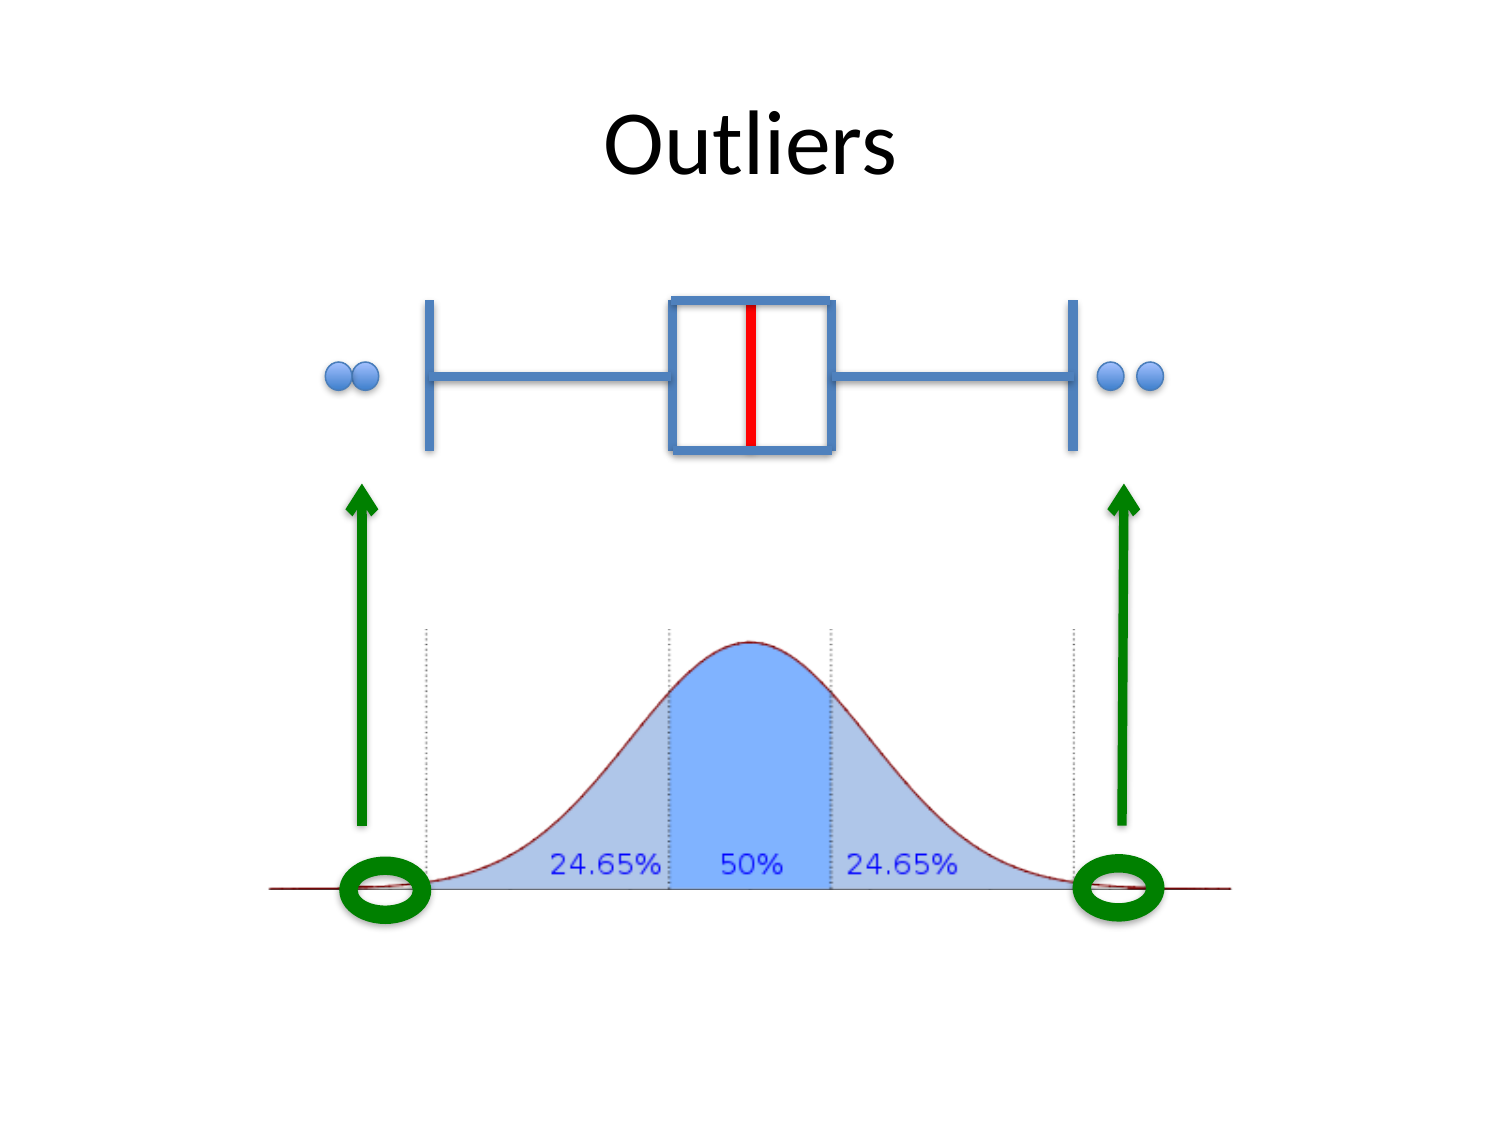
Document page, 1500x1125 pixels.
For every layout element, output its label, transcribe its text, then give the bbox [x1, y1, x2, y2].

text_box [353, 361, 380, 392]
text_box [1136, 361, 1165, 392]
text_box Outliers [588, 75, 913, 200]
text_box [340, 898, 430, 924]
text_box [324, 361, 353, 392]
picture [233, 629, 1265, 890]
text_box [1075, 898, 1163, 922]
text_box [1121, 483, 1125, 826]
text_box [1096, 361, 1125, 392]
